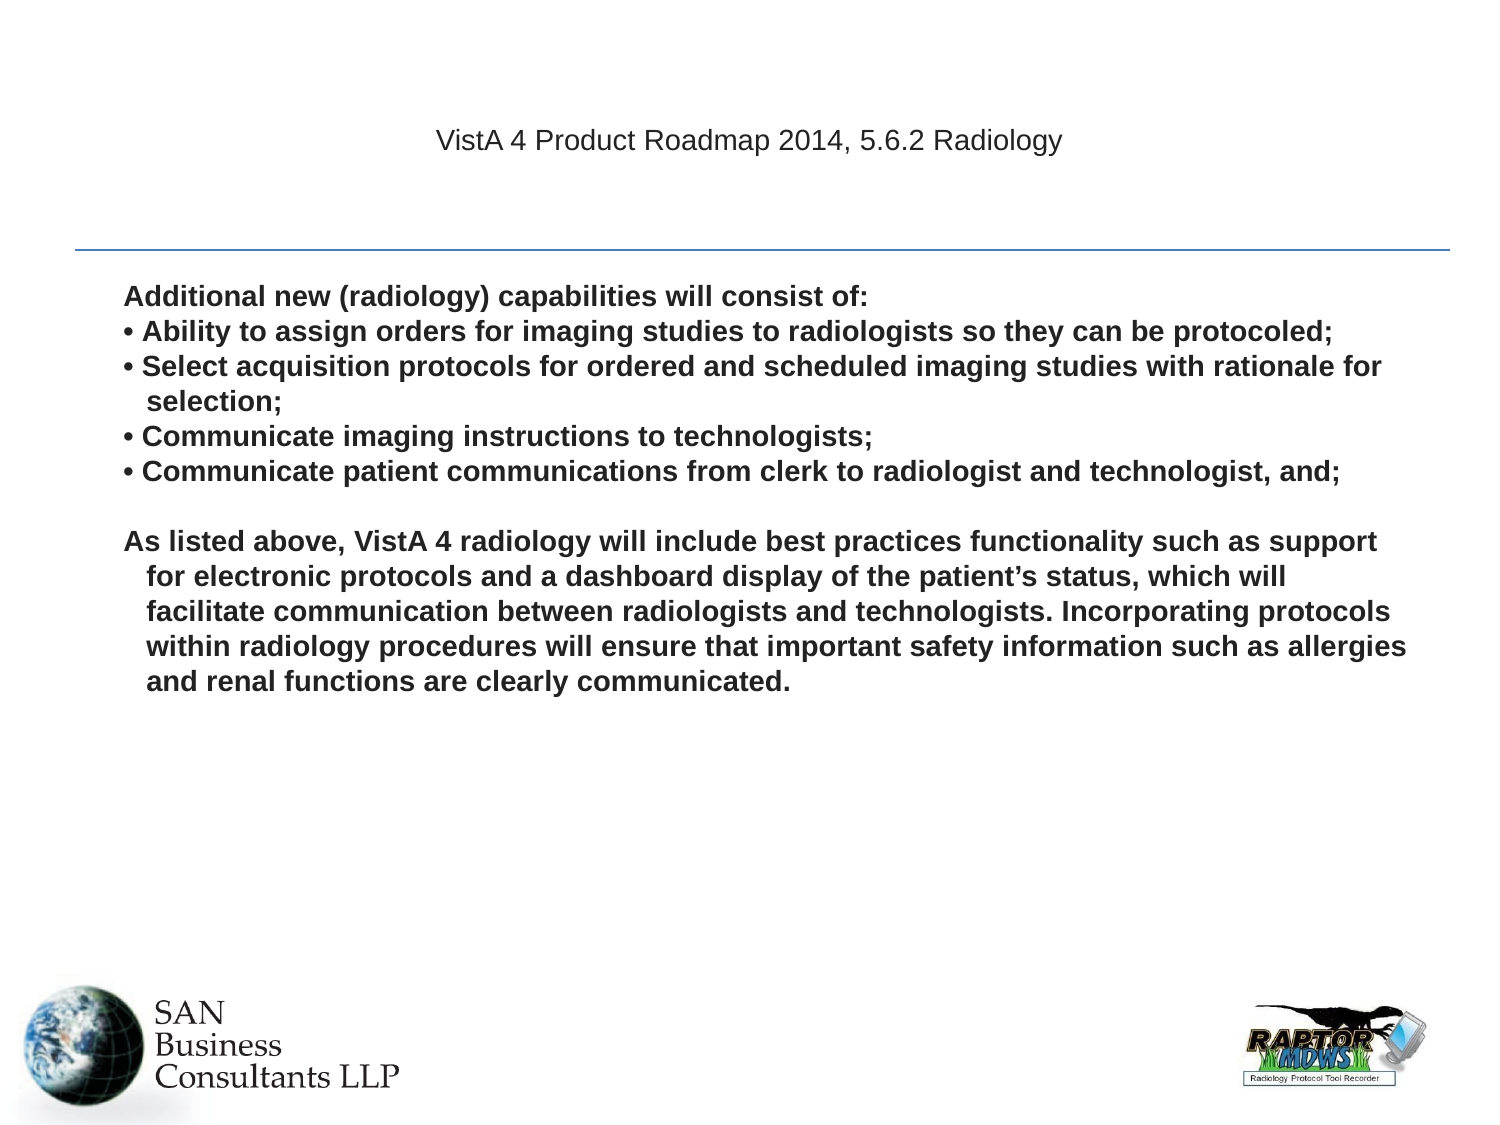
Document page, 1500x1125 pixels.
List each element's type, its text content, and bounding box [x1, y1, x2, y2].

picture [1162, 967, 1500, 1125]
list Additional new (radiology) capabilities will consist of: • Ability to assign orders for imaging studies to radiologists so they can be protocoled; • Select acquisition protocols for ordered and scheduled imaging studies with rationale for selection; • Communicate imaging instructions to technologists; • Communicate patient communications from clerk to radiologist and technologist, and; As listed above, VistA 4 radiology will include best practices functionality such as support for electronic protocols and a dashboard display of the patient’s status, which will facilitate communication between radiologists and technologists. Incorporating protocols within radiology procedures will ensure that important safety information such as allergies and renal functions are clearly communicated. [75, 262, 1425, 1005]
title VistA 4 Product Roadmap 2014, 5.6.2 Radiology [75, 45, 1425, 233]
picture [0, 974, 425, 1125]
